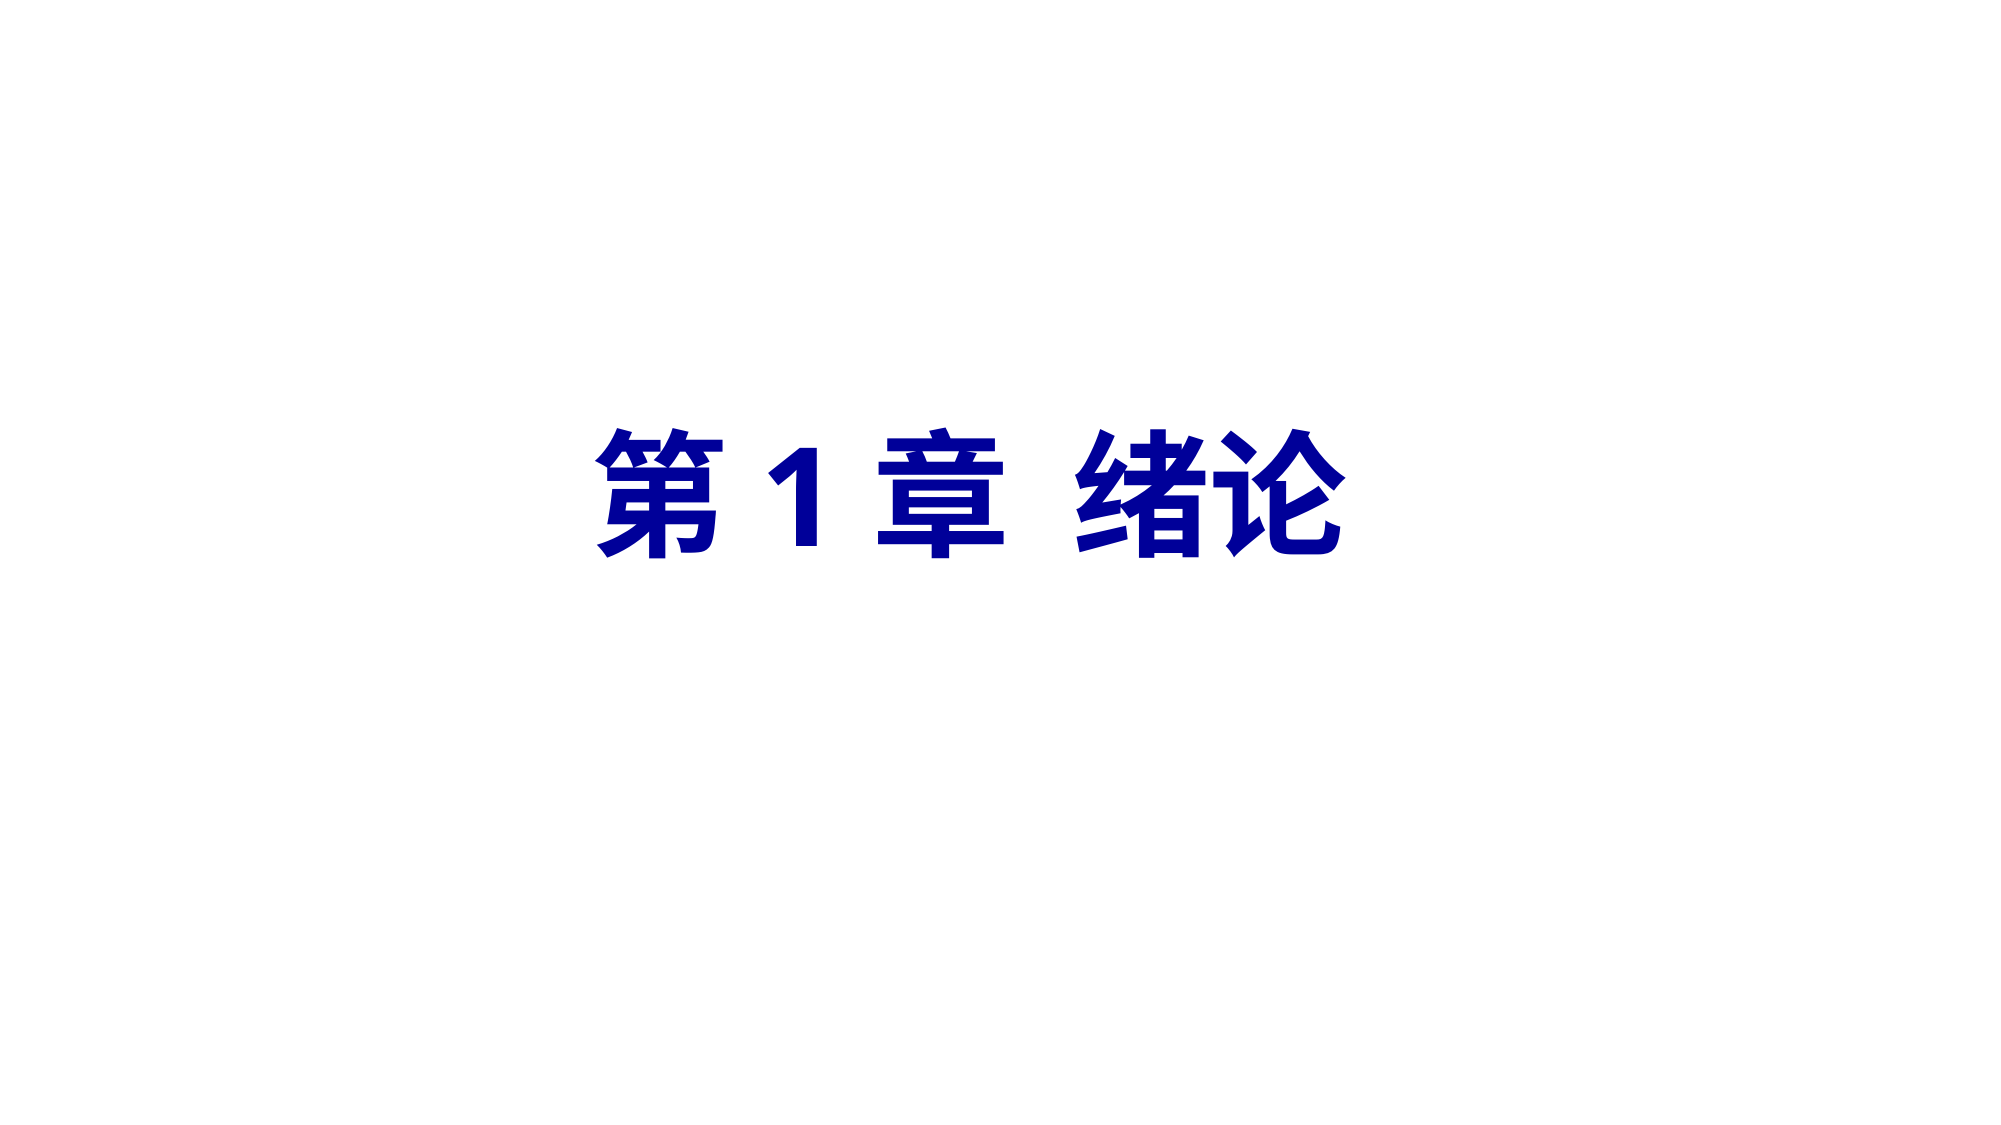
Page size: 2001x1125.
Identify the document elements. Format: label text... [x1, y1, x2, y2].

text_box 第1章 绪论 [99, 275, 1838, 675]
